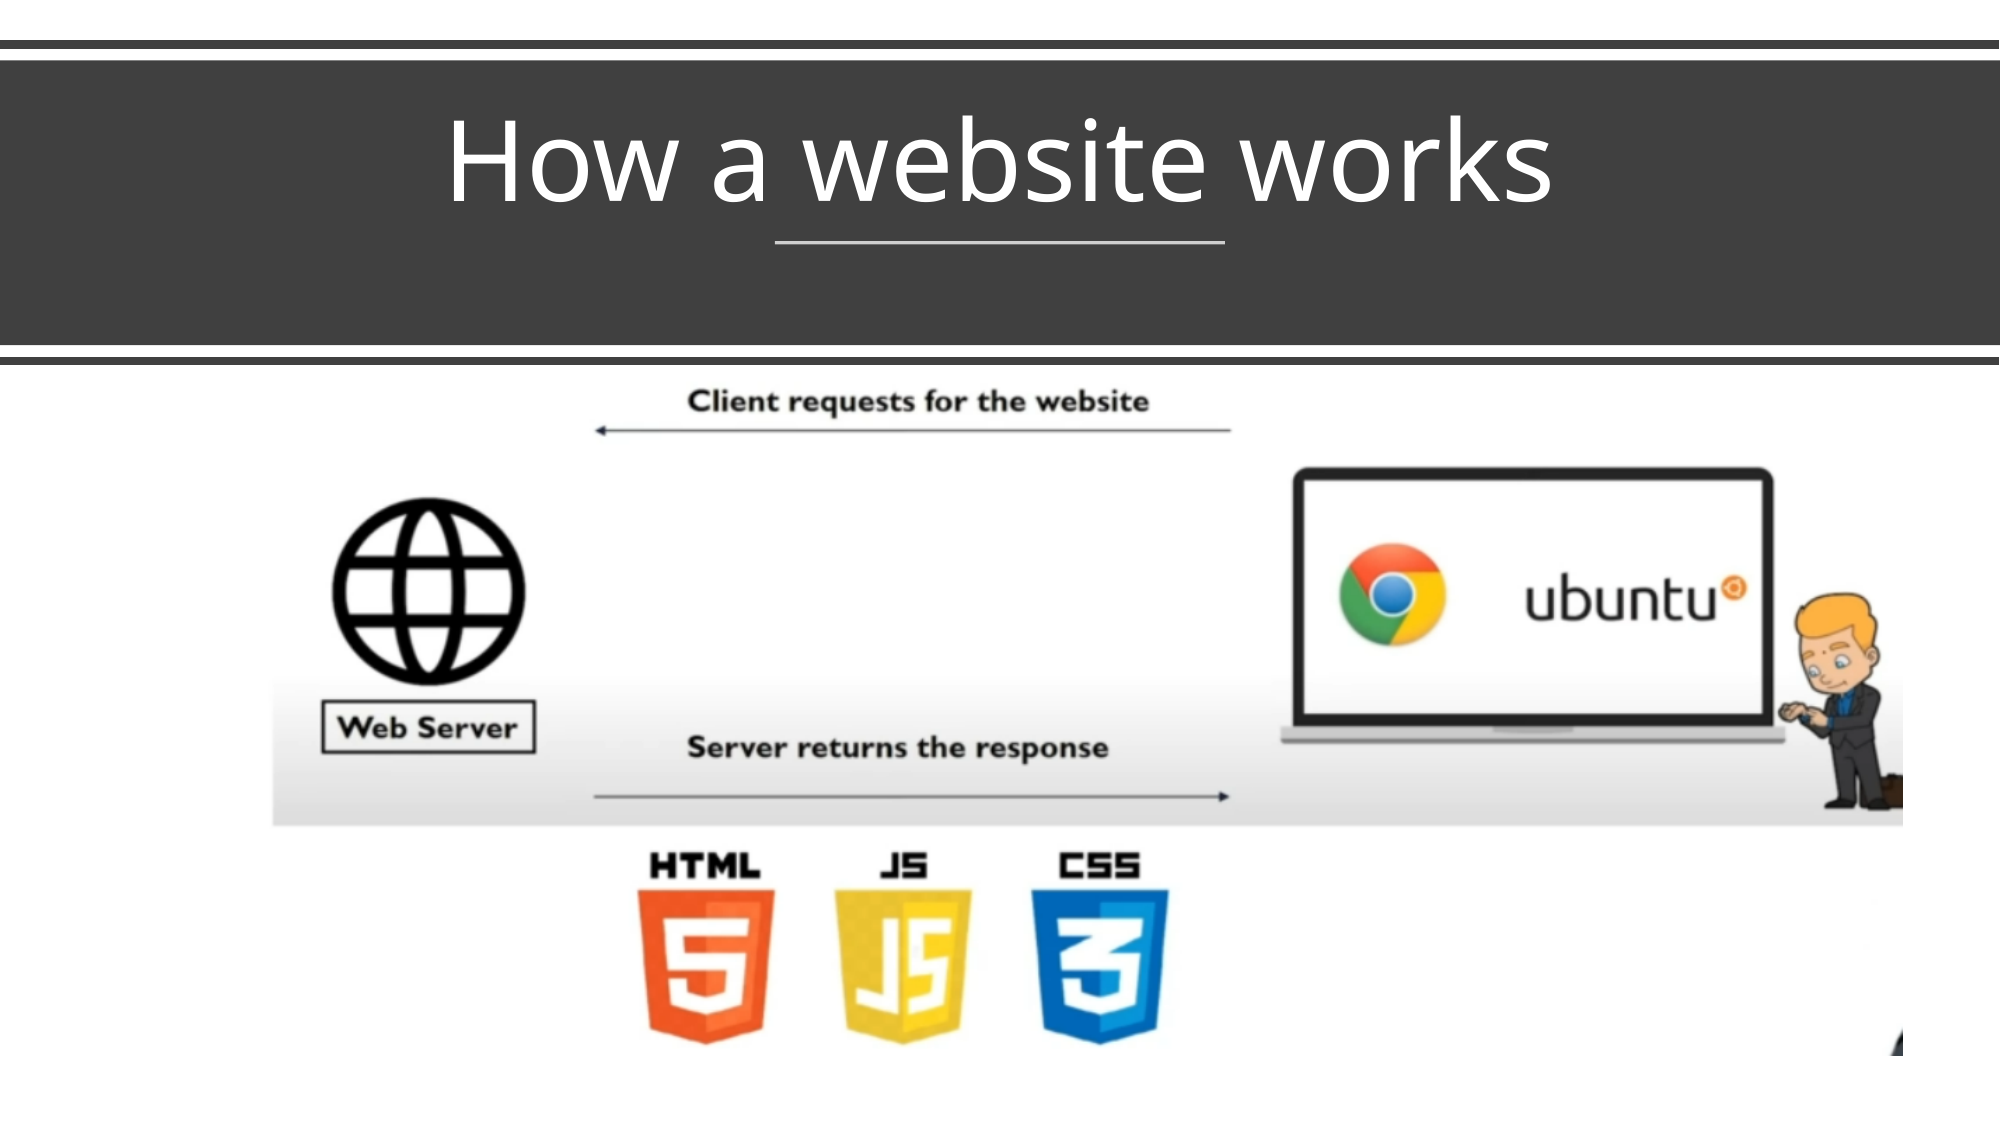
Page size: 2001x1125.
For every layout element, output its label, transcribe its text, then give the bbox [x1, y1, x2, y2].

text_box [0, 59, 2000, 346]
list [154, 364, 1903, 1056]
title How a website works [86, 80, 1914, 233]
